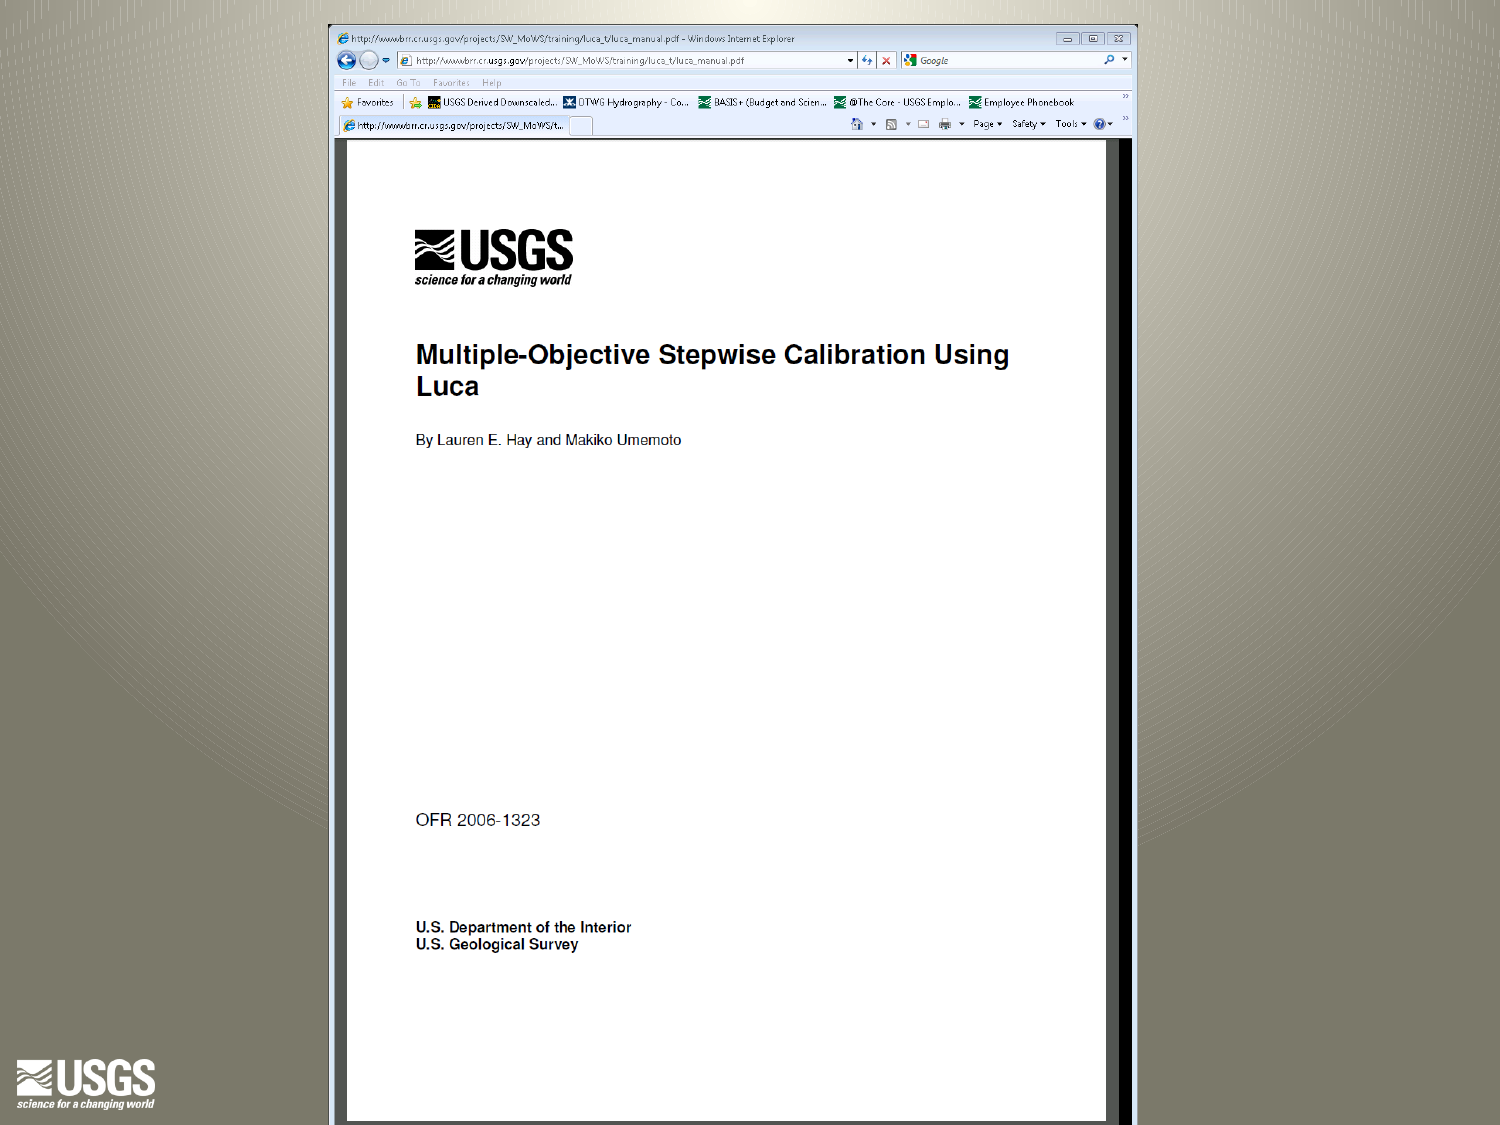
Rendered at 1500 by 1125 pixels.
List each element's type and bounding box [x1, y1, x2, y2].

picture [328, 24, 1138, 1125]
